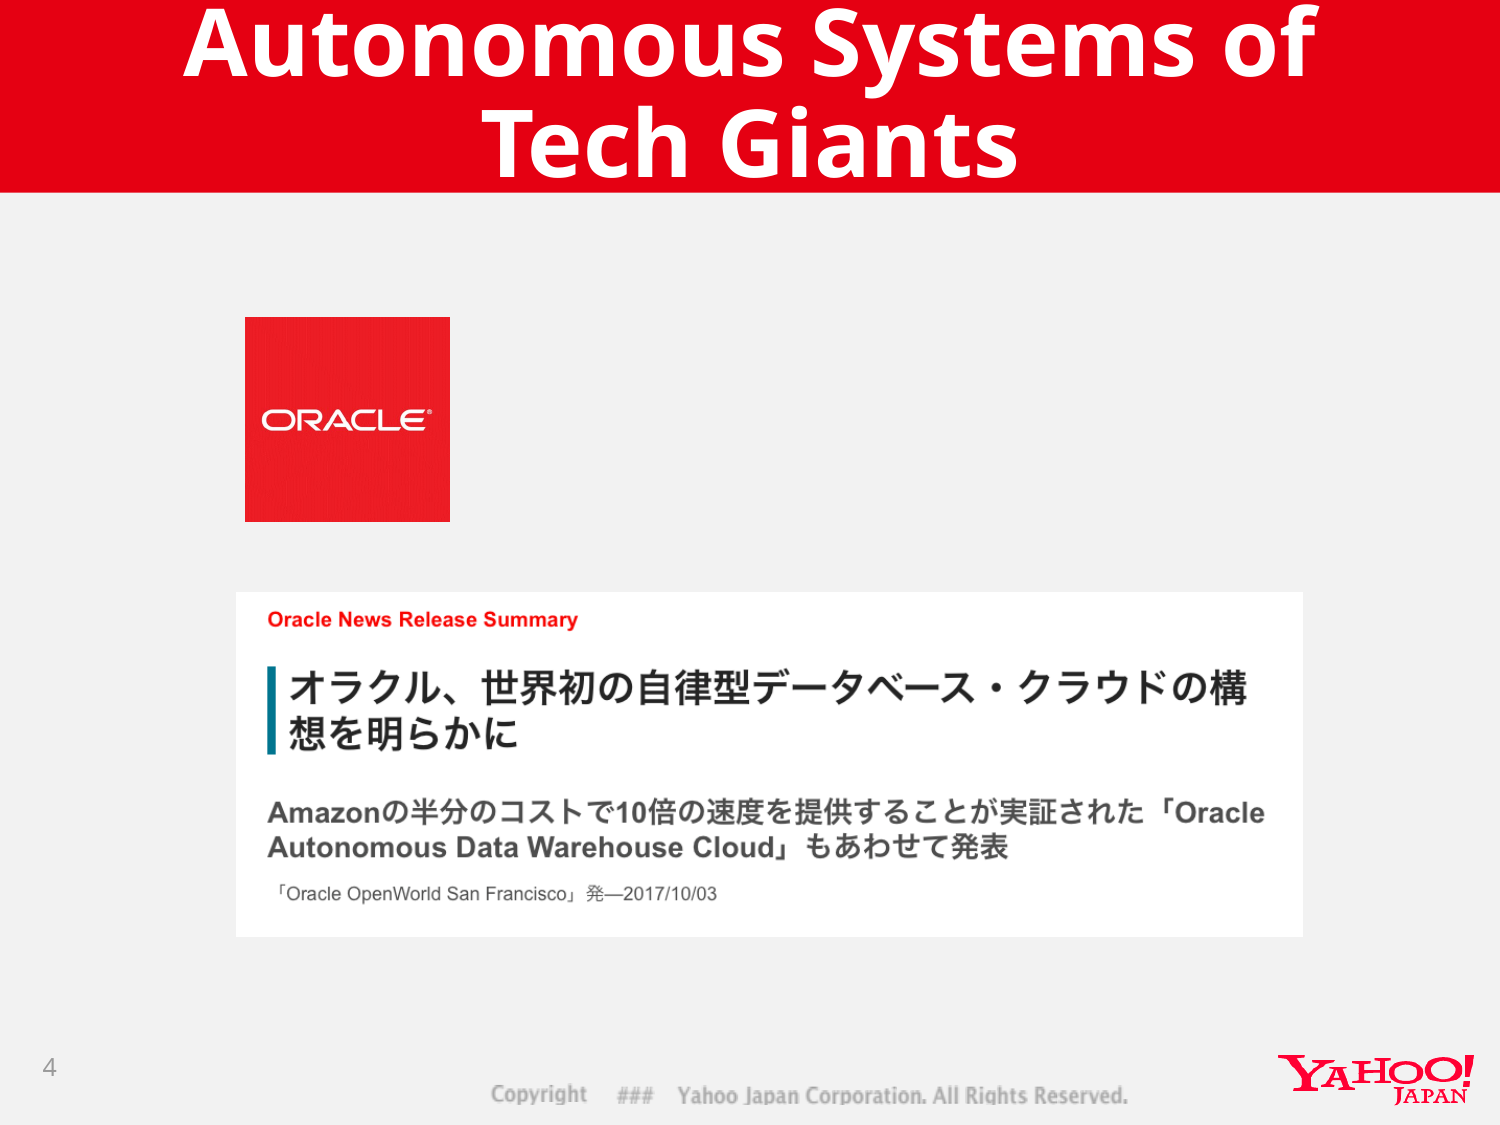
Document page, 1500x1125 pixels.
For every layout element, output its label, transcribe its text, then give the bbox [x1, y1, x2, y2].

slide_number 4 [27, 1036, 104, 1102]
picture [245, 317, 450, 522]
picture [236, 592, 1303, 937]
picture [1278, 1055, 1474, 1106]
title Autonomous Systems of Tech Giants [0, 53, 1500, 140]
